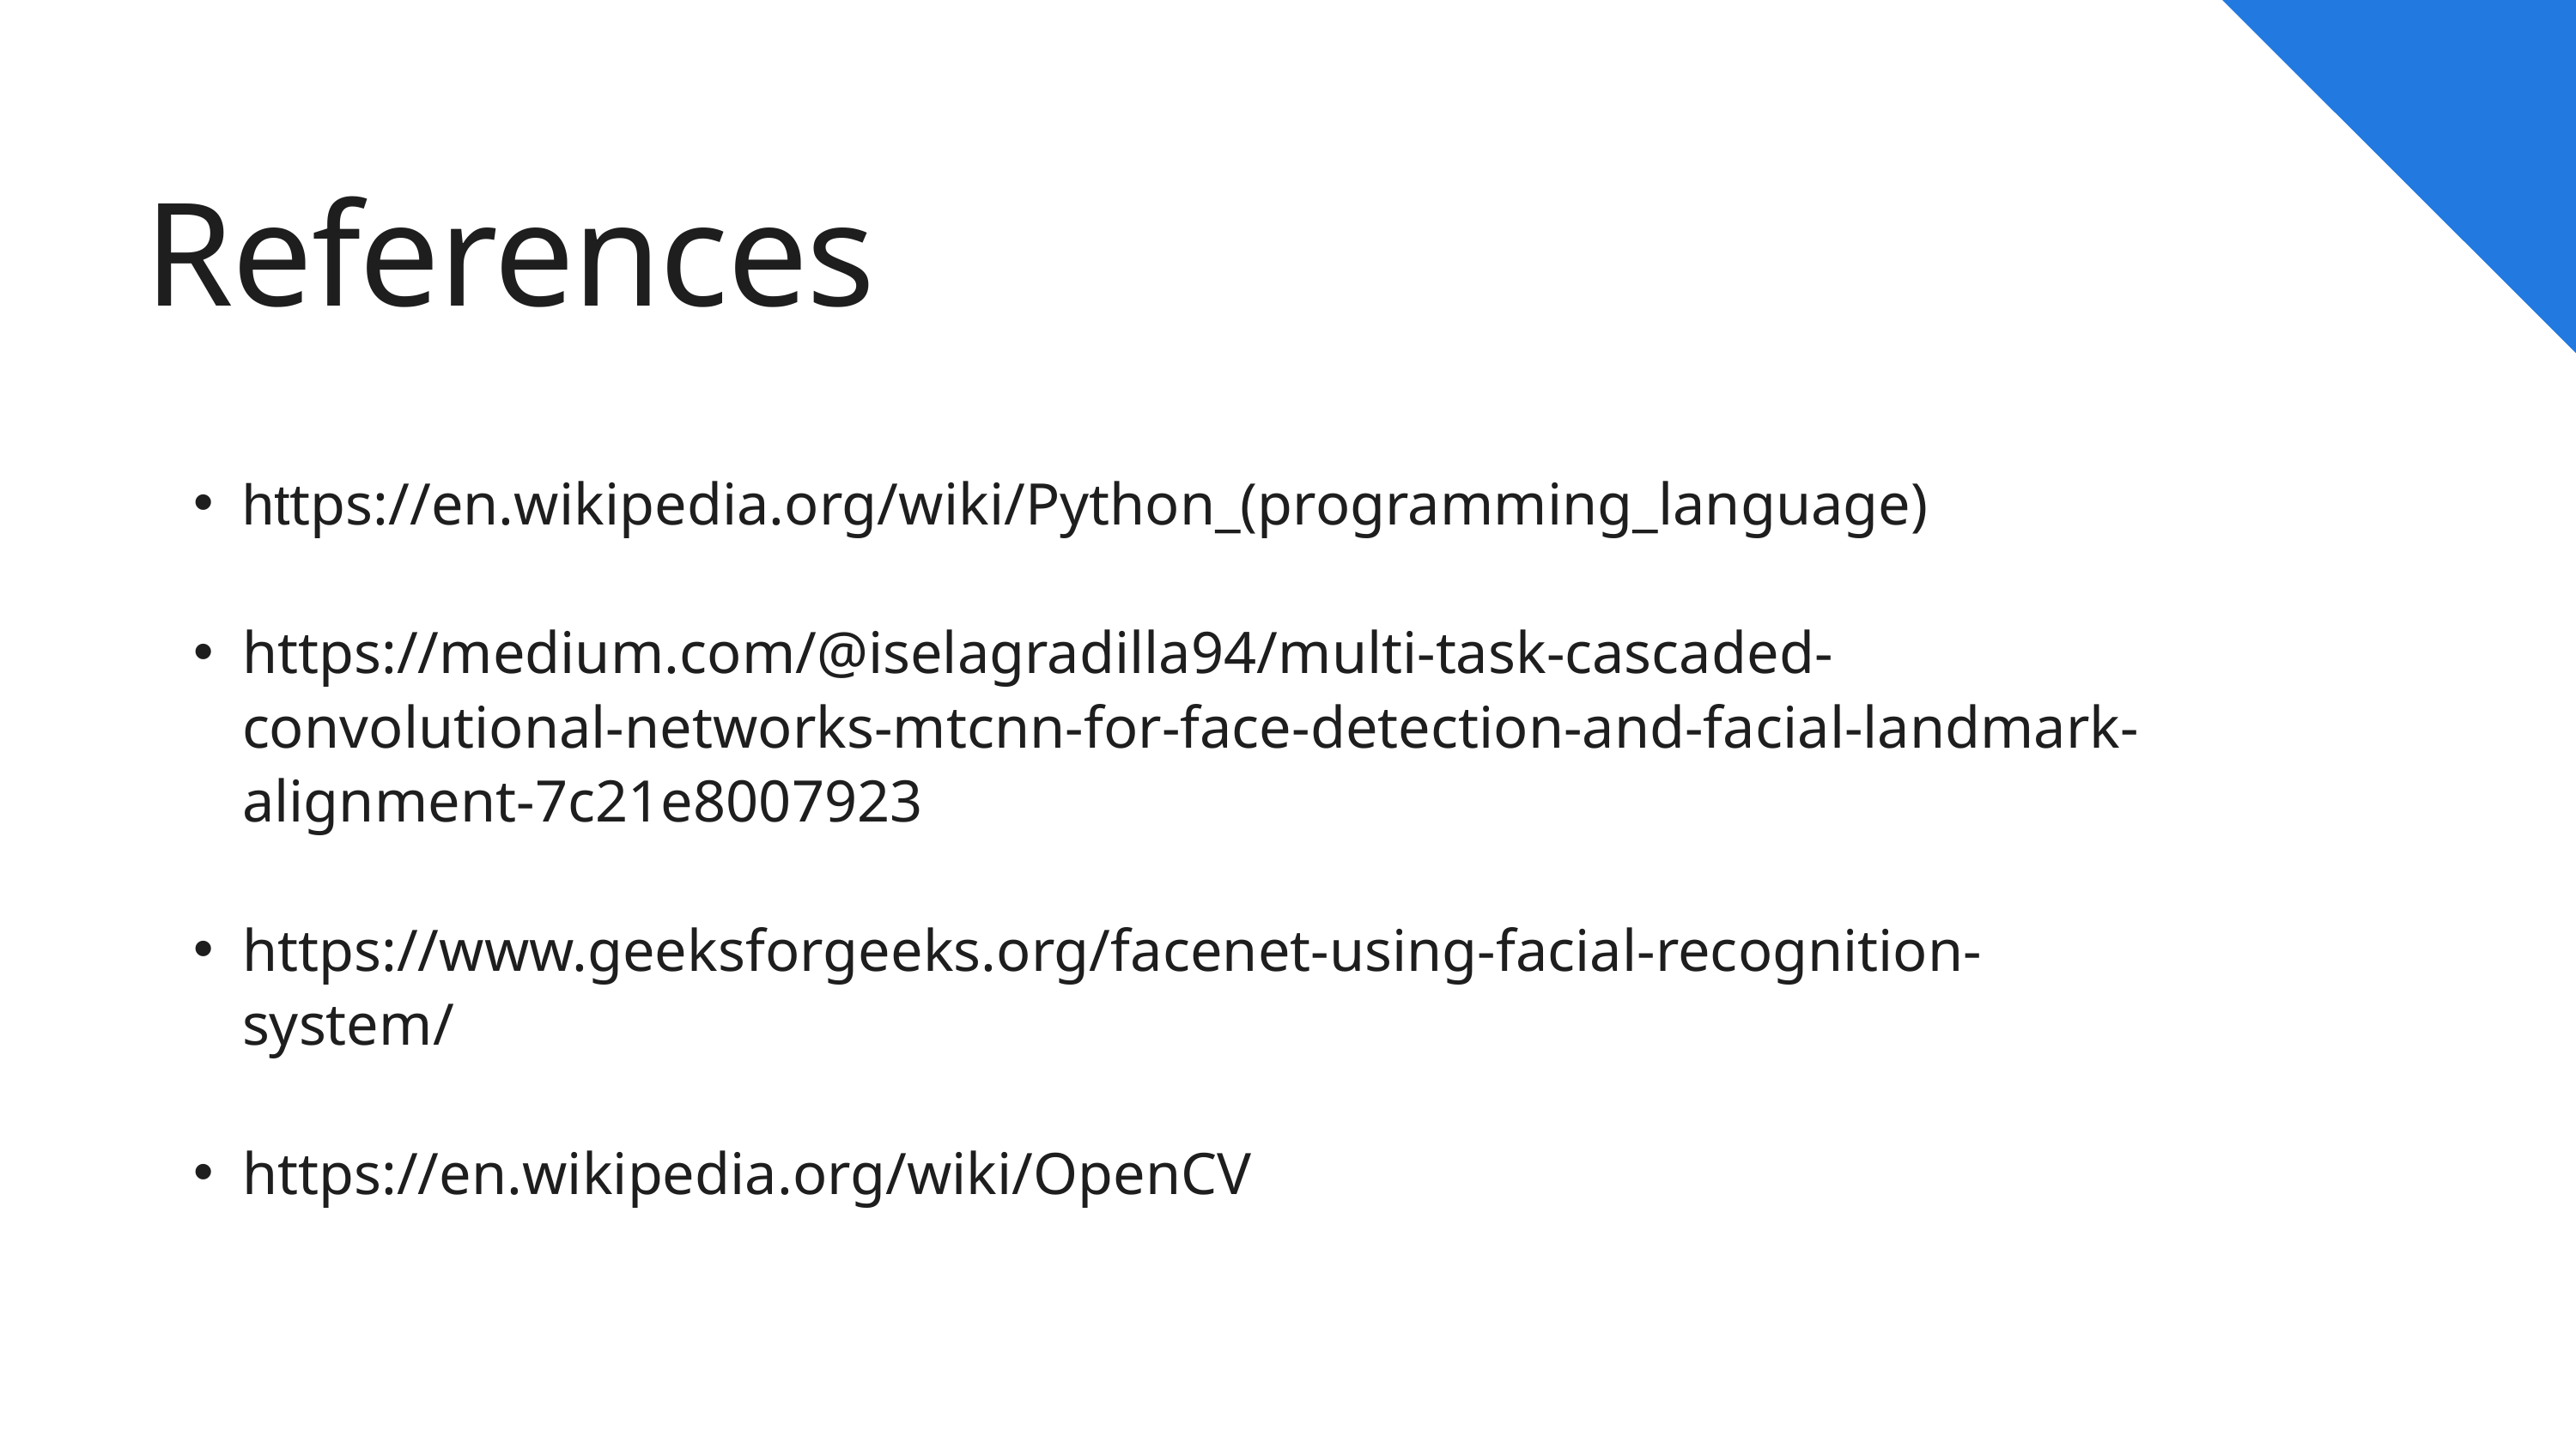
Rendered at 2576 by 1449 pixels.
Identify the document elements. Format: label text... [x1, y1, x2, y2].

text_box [2221, 0, 2576, 397]
text_box References [144, 162, 2143, 335]
text_box https://en.wikipedia.org/wiki/Python_(programming_language) https://medium.com/@iselagradilla94/multi-task-cascaded-convolutional-networks-mtcnn-for-face-detection-and-facial-landmark-alignment-7c21e8007923 https://www.geeksforgeeks.org/facenet-using-facial-recognition-system/ https://en.wikipedia.org/wiki/OpenCV [144, 387, 2143, 1206]
